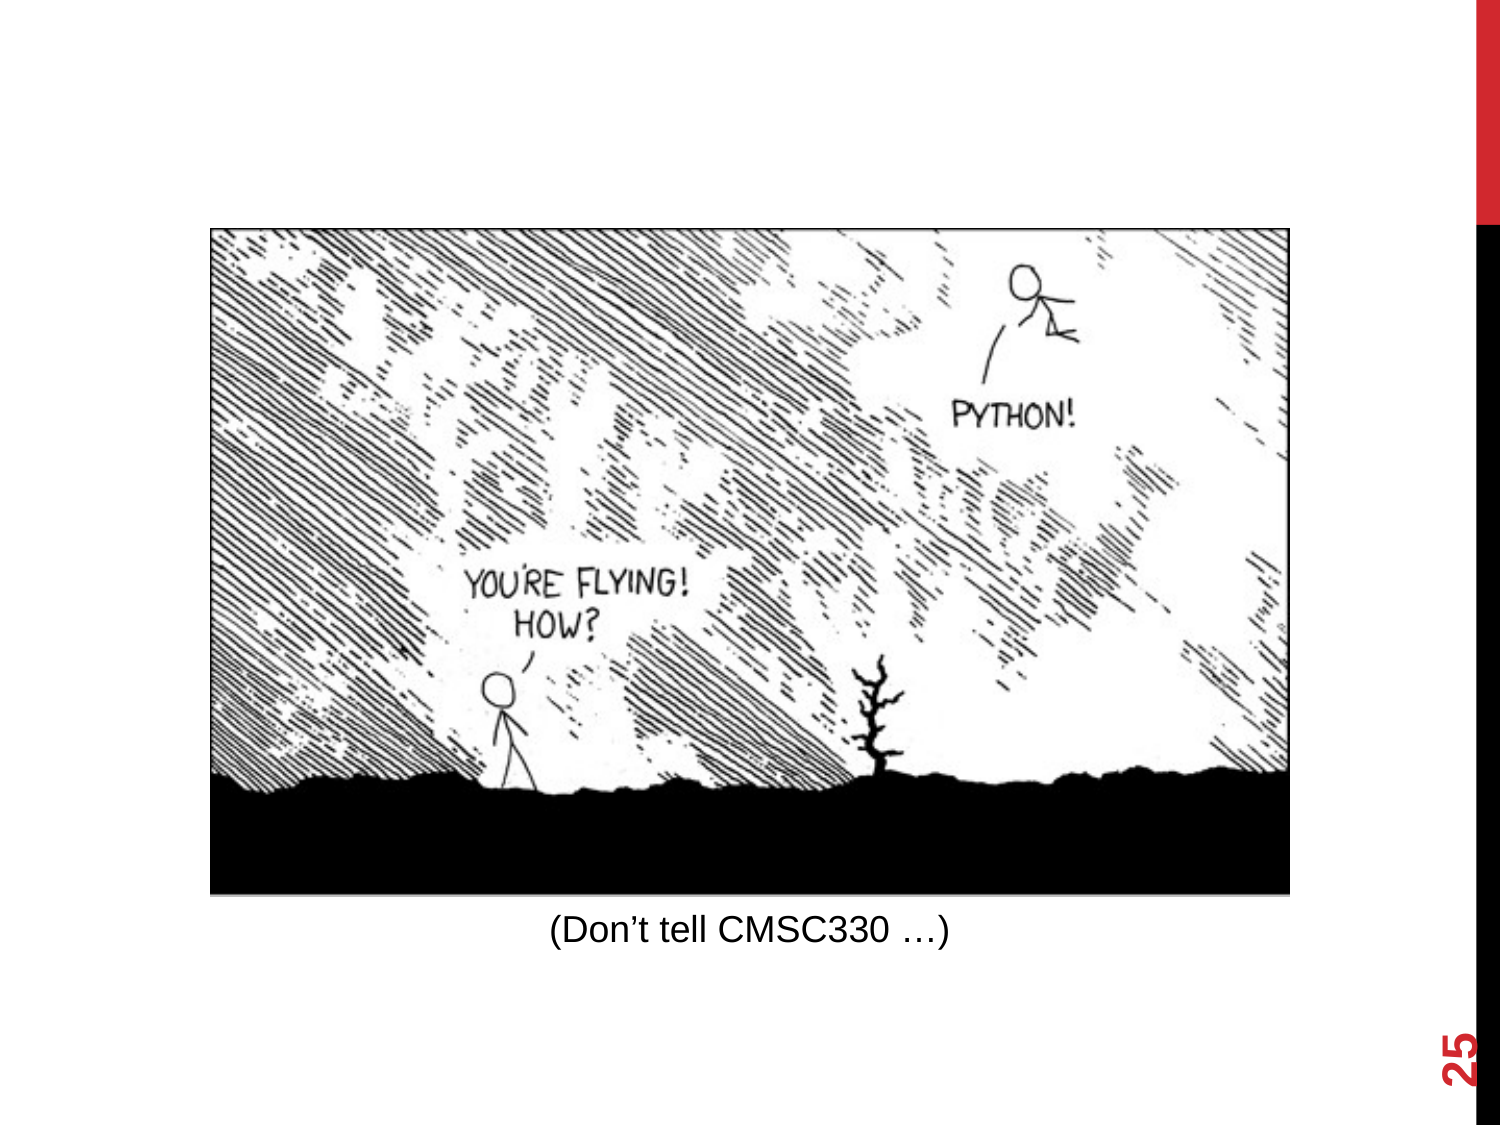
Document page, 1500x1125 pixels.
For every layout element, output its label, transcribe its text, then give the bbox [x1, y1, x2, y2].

text_box <number> [1427, 887, 1488, 1104]
picture [210, 227, 1290, 898]
text_box (Don’t tell CMSC330 …) [210, 904, 1290, 957]
